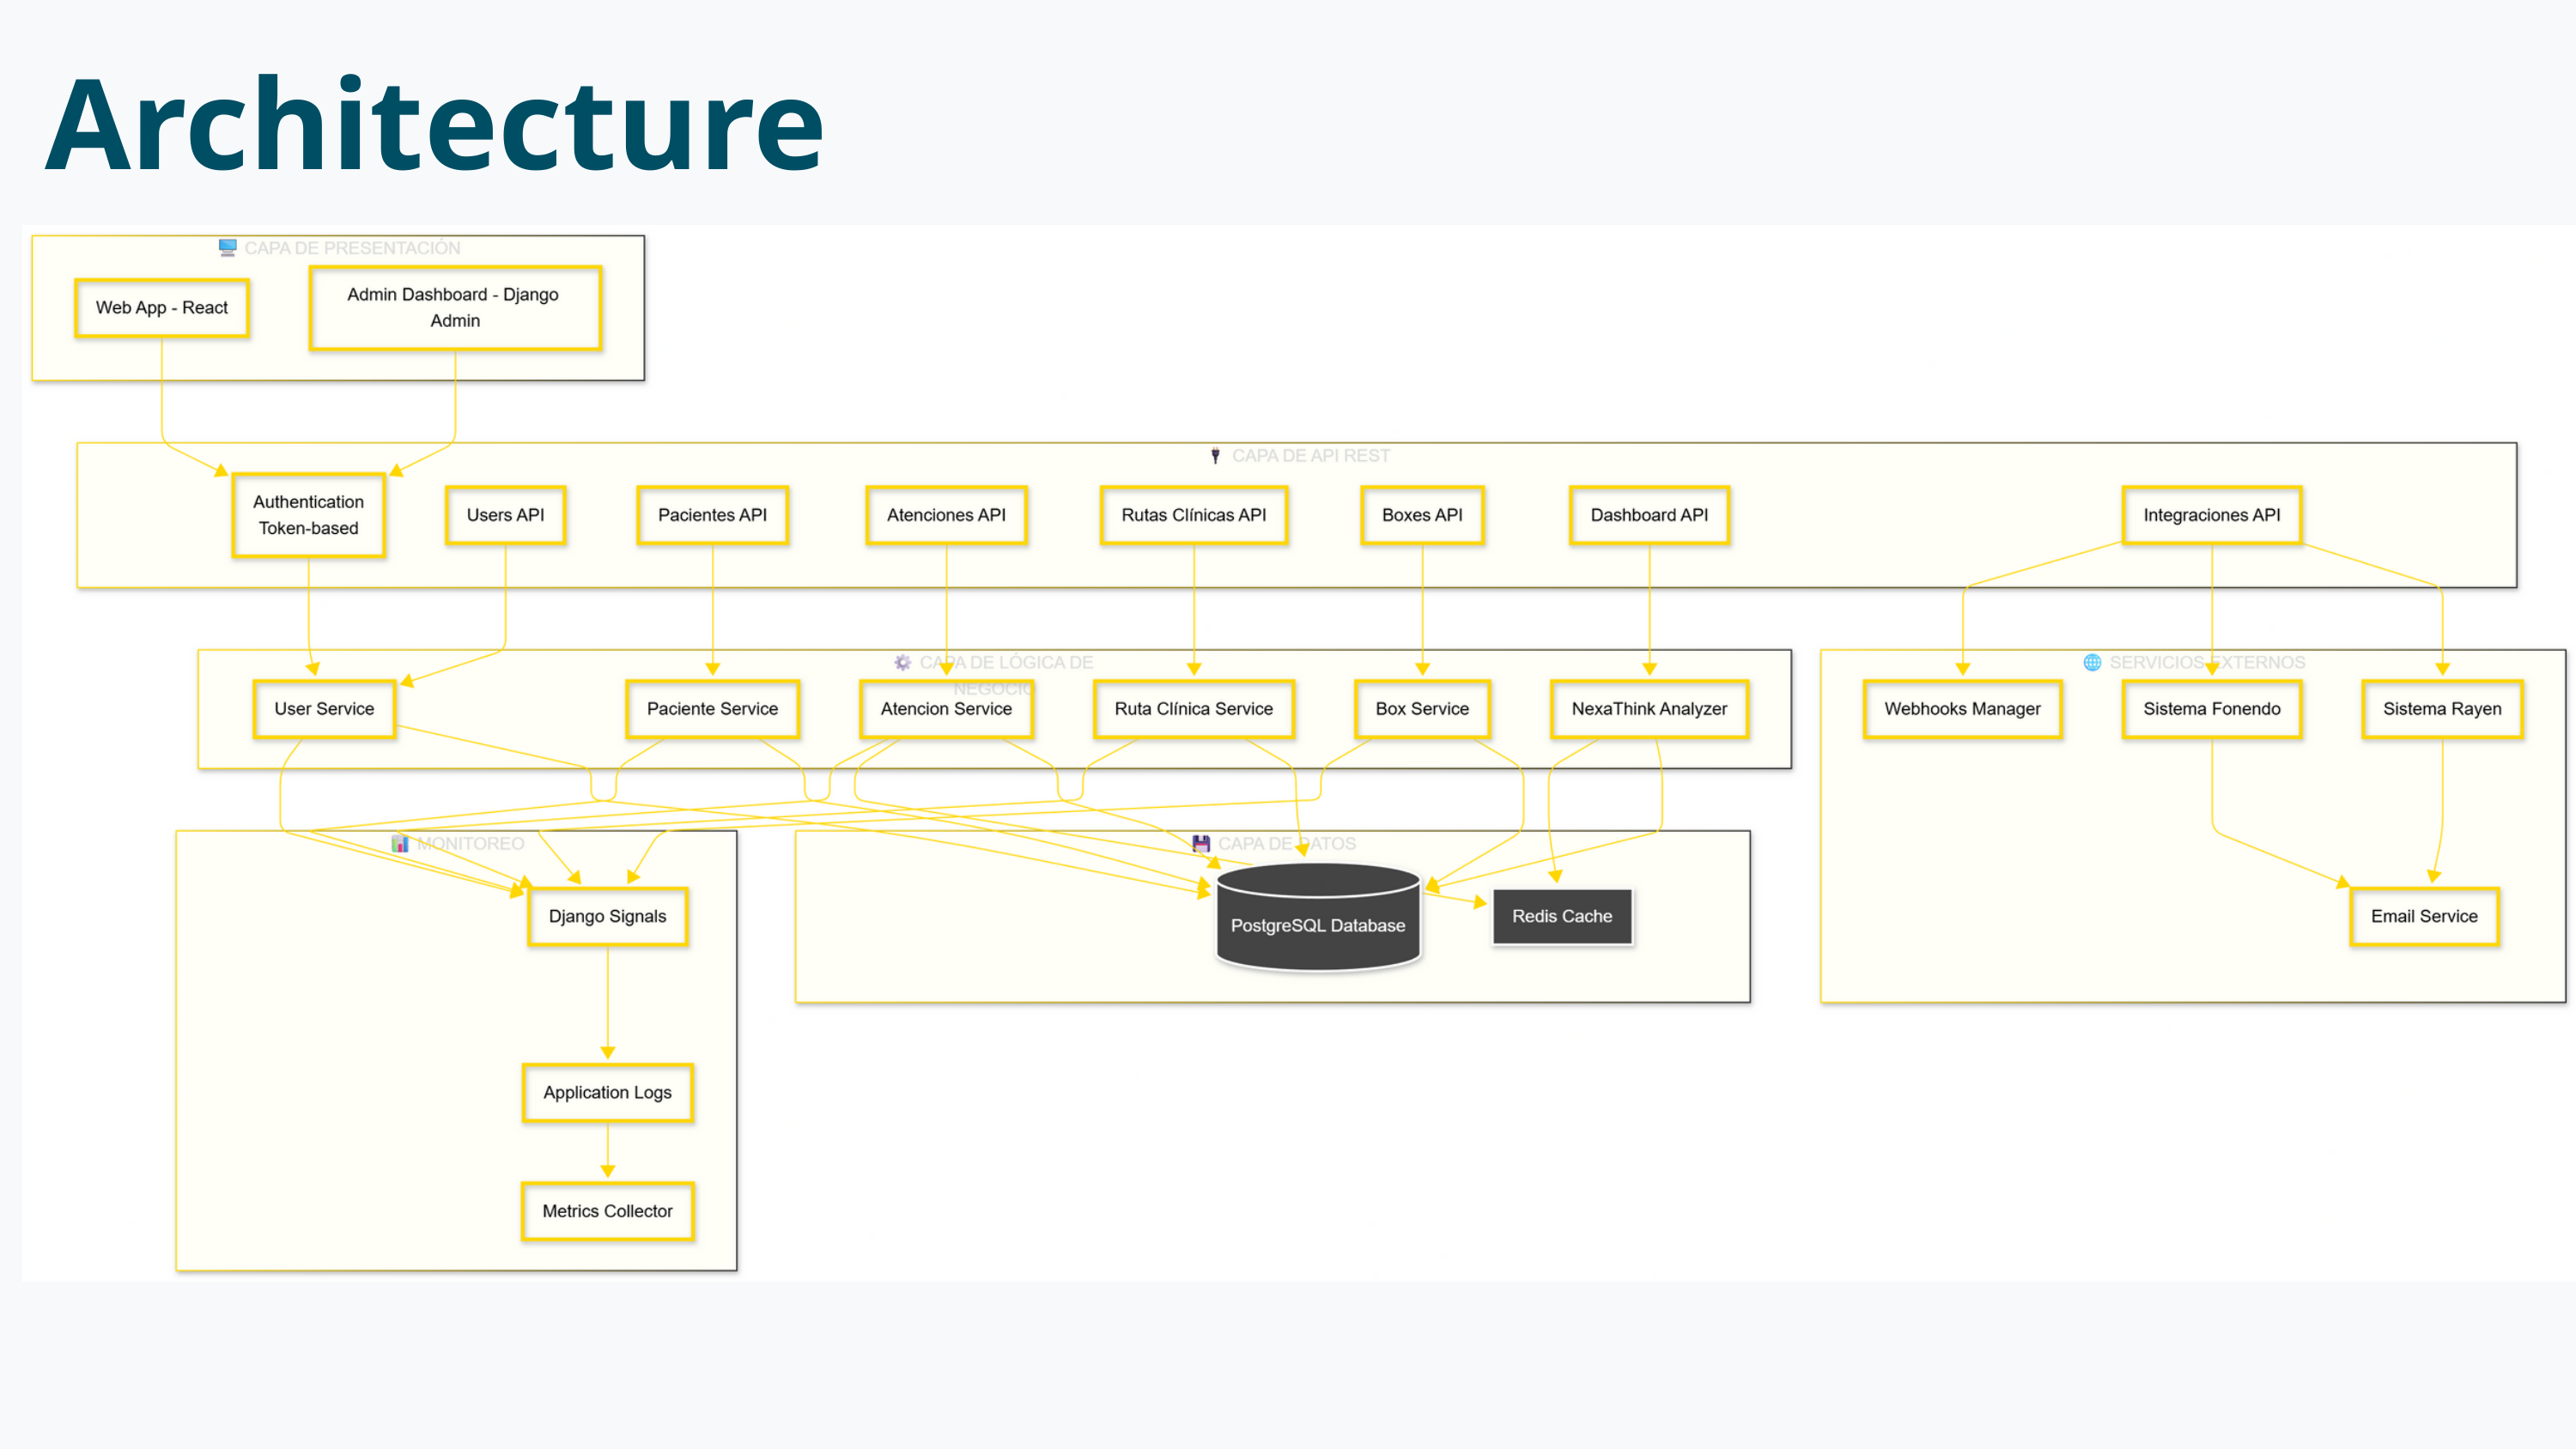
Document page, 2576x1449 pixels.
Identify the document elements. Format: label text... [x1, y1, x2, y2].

text_box Architecture [45, 69, 2526, 195]
text_box [22, 225, 2576, 1282]
